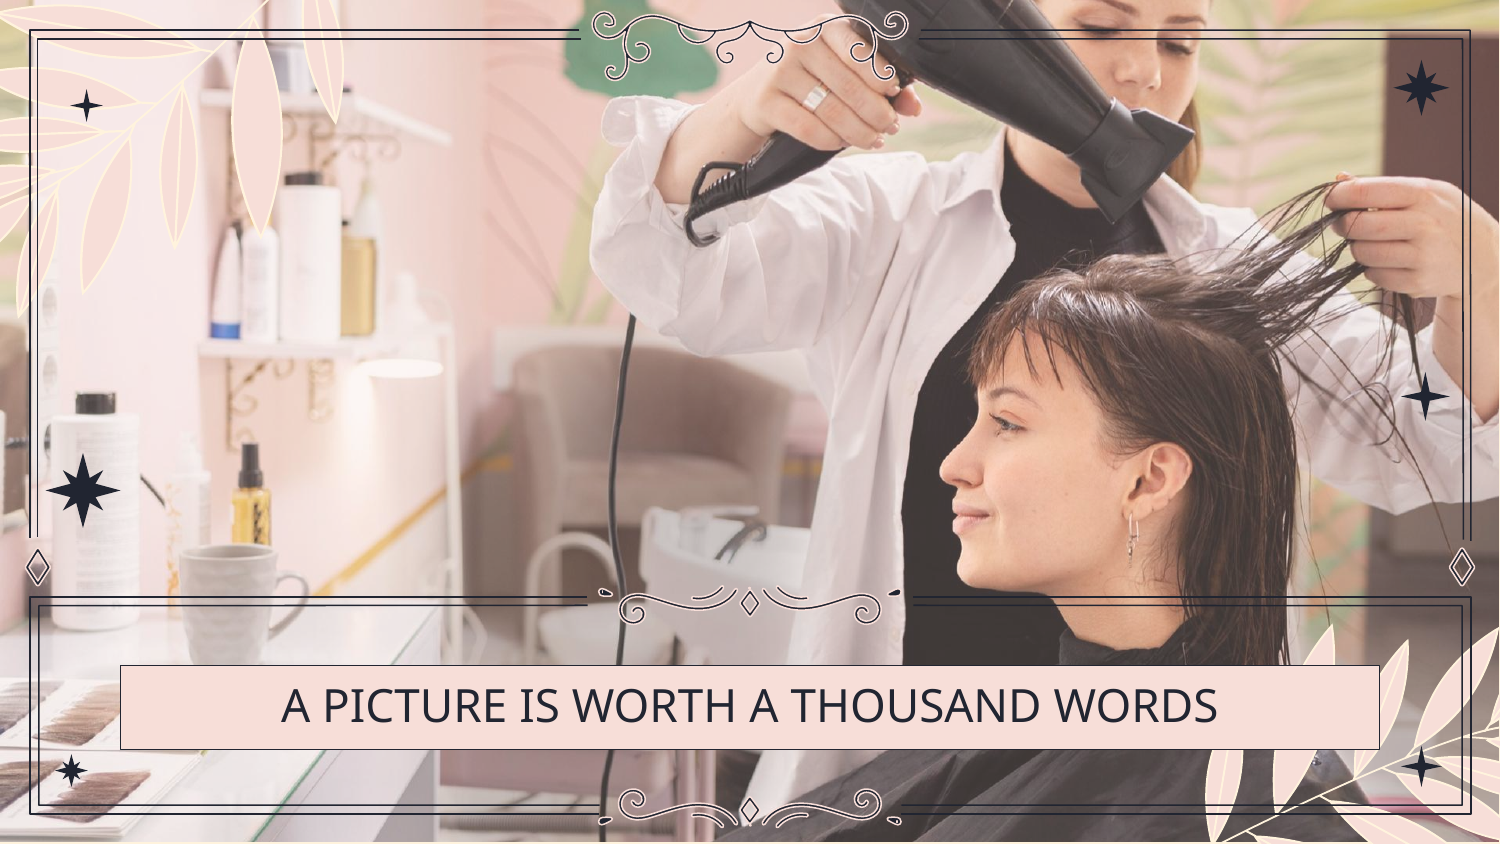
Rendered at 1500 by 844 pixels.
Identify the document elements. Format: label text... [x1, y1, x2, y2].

title A PICTURE IS WORTH A THOUSAND WORDS [120, 665, 1380, 750]
